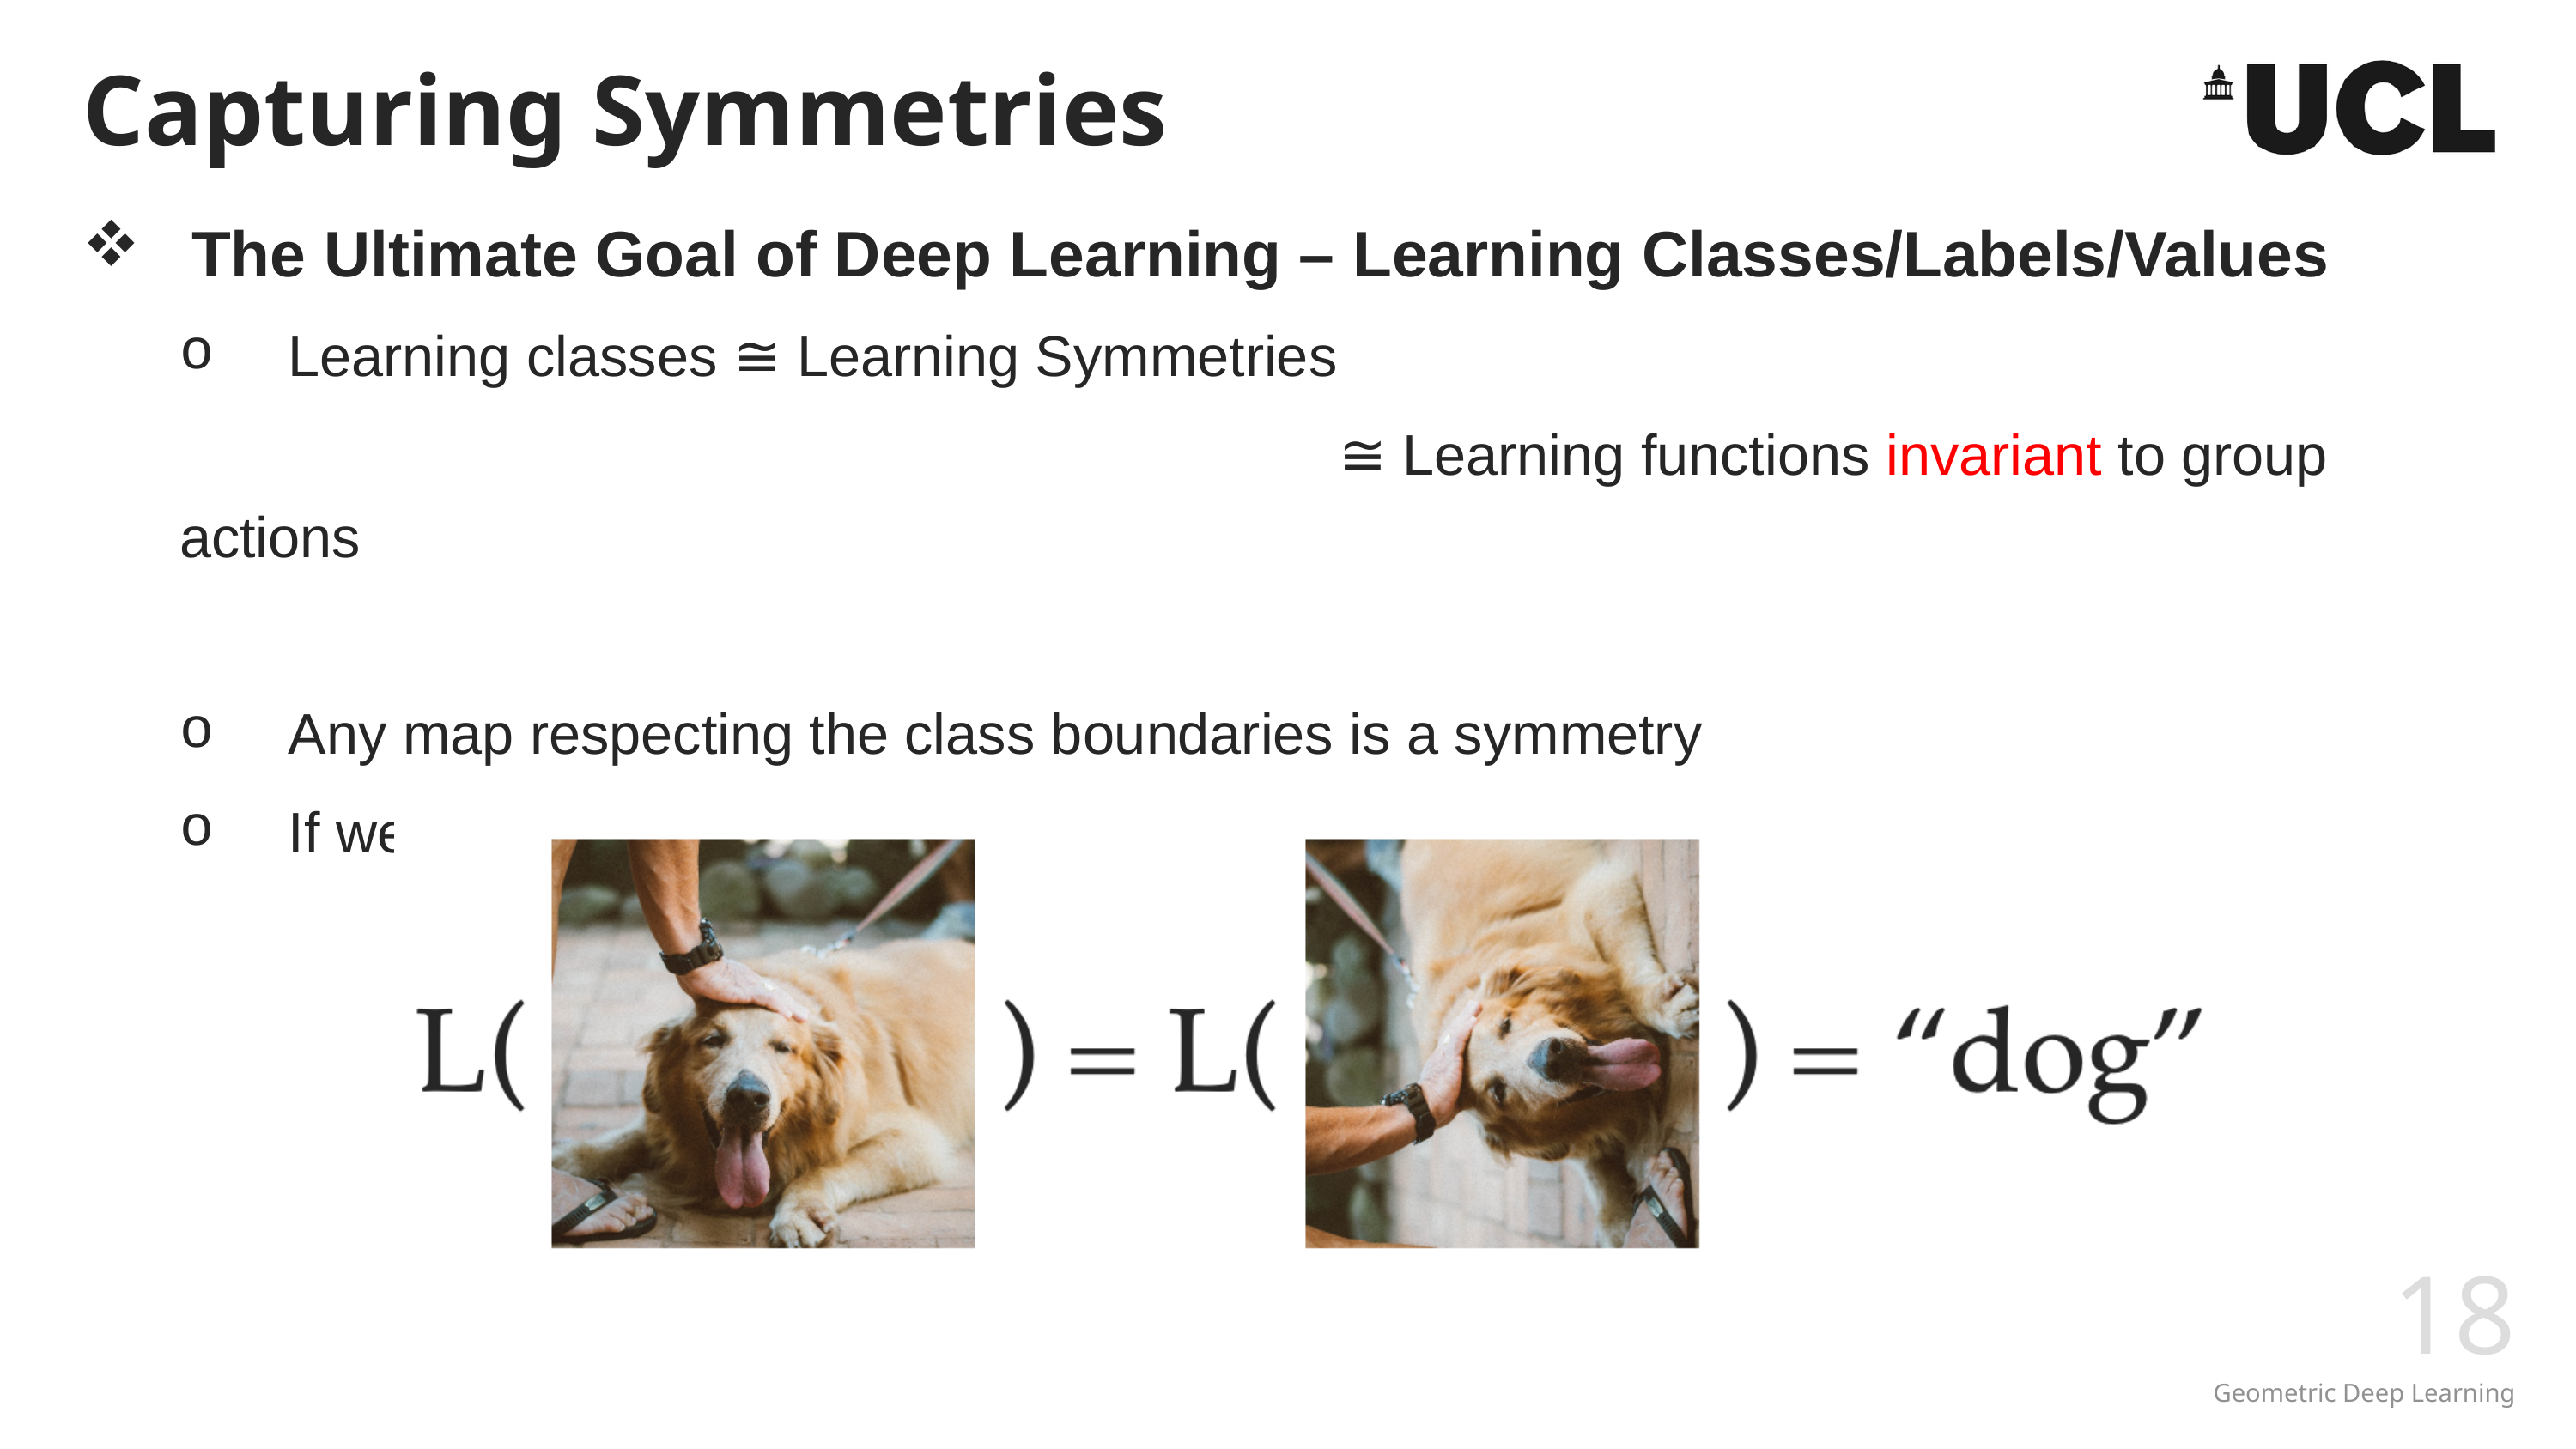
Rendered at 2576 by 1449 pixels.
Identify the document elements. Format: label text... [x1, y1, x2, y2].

title Capturing Symmetries [70, 19, 1693, 173]
slide_number 18 [2146, 1257, 2529, 1354]
text_box The Ultimate Goal of Deep Learning – Learning Classes/Labels/Values Learning classes ≅ Learning Symmetries ≅ Learning functions invariant to group actions Any map respecting the class boundaries is a symmetry If we knew all the symmetries of L, we only need one label per class! [70, 191, 2483, 1068]
picture [394, 797, 2257, 1278]
picture [2191, 39, 2506, 167]
footer Geometric Deep Learning [1573, 1354, 2529, 1432]
